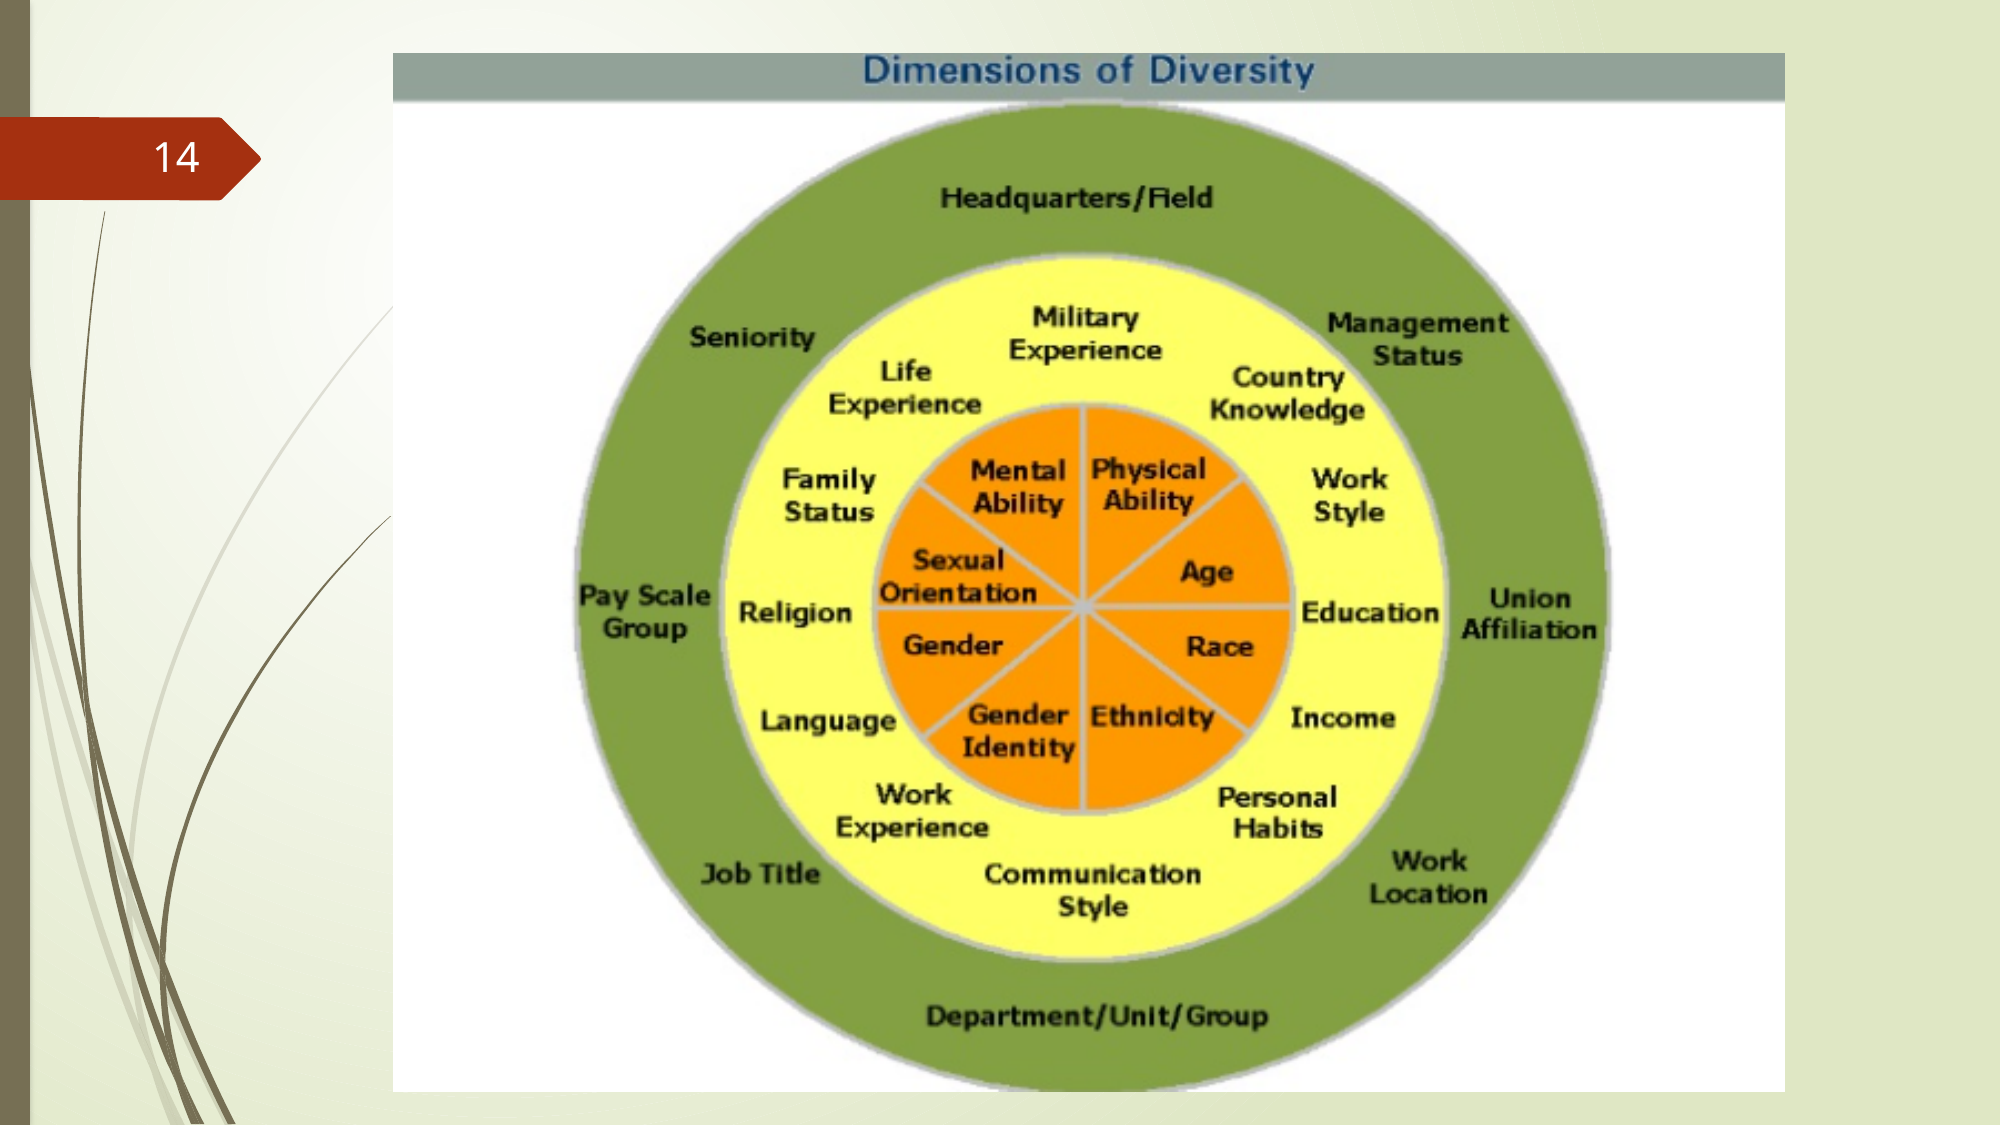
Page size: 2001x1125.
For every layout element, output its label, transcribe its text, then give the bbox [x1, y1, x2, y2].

picture [392, 53, 1785, 1093]
slide_number 14 [87, 129, 216, 190]
